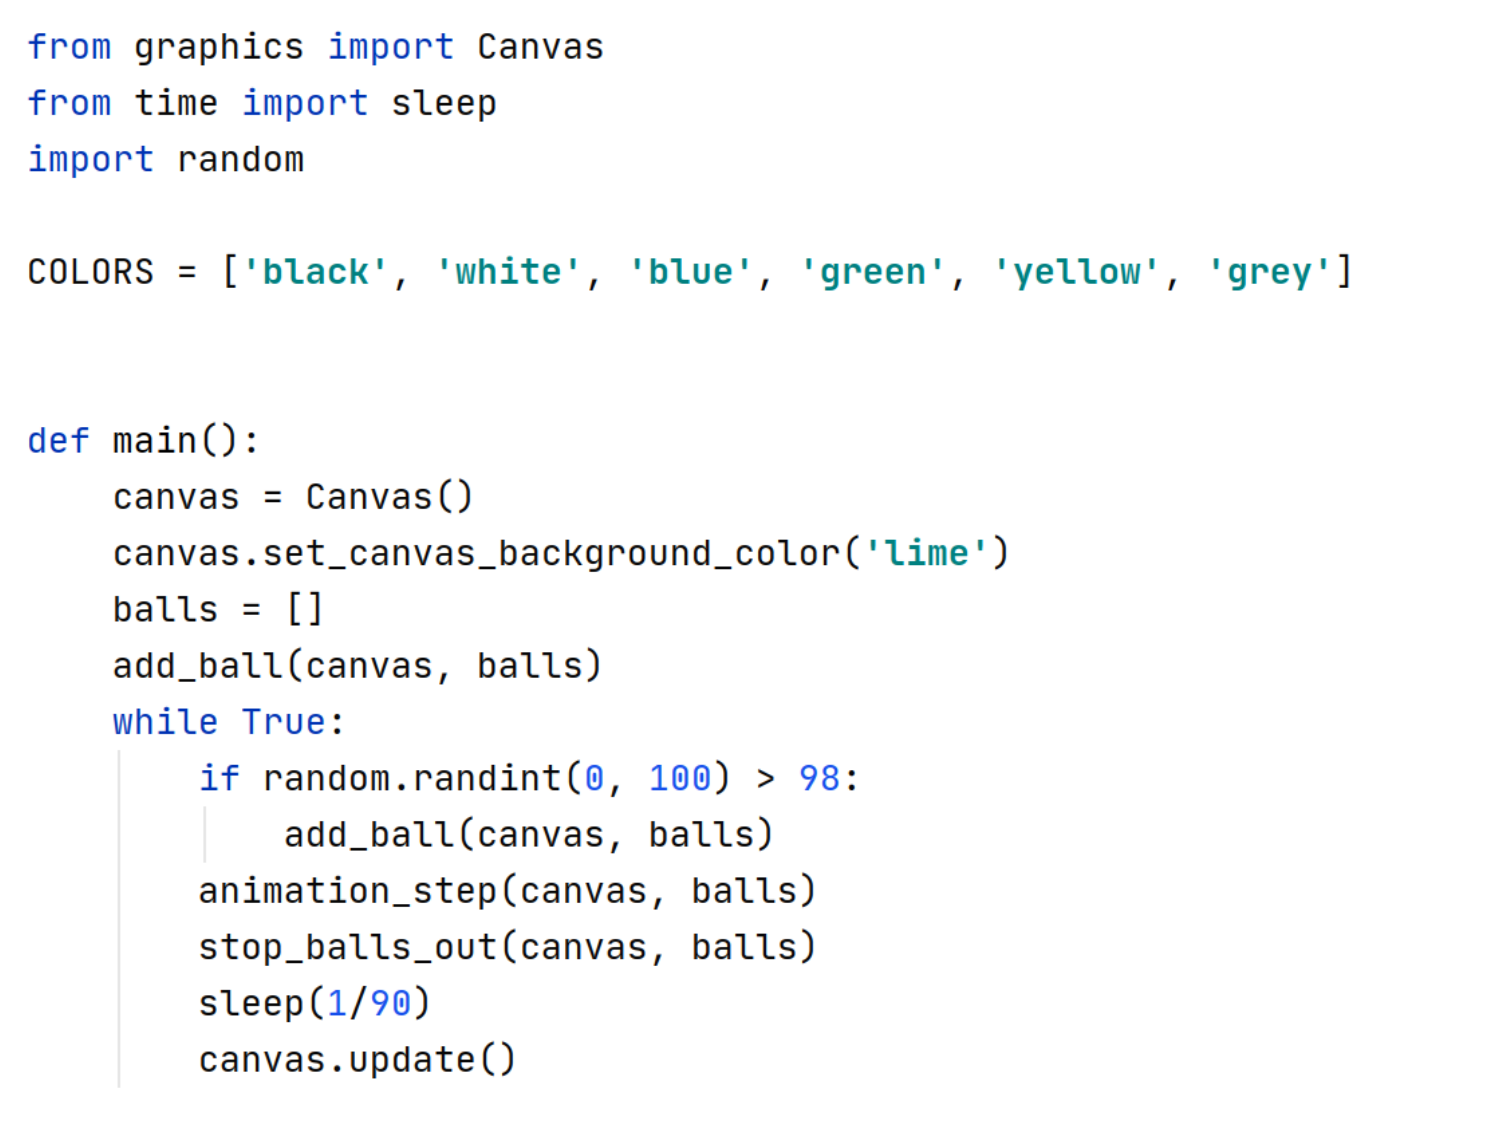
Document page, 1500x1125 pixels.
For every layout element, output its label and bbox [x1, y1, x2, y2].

picture [24, 24, 1376, 1101]
